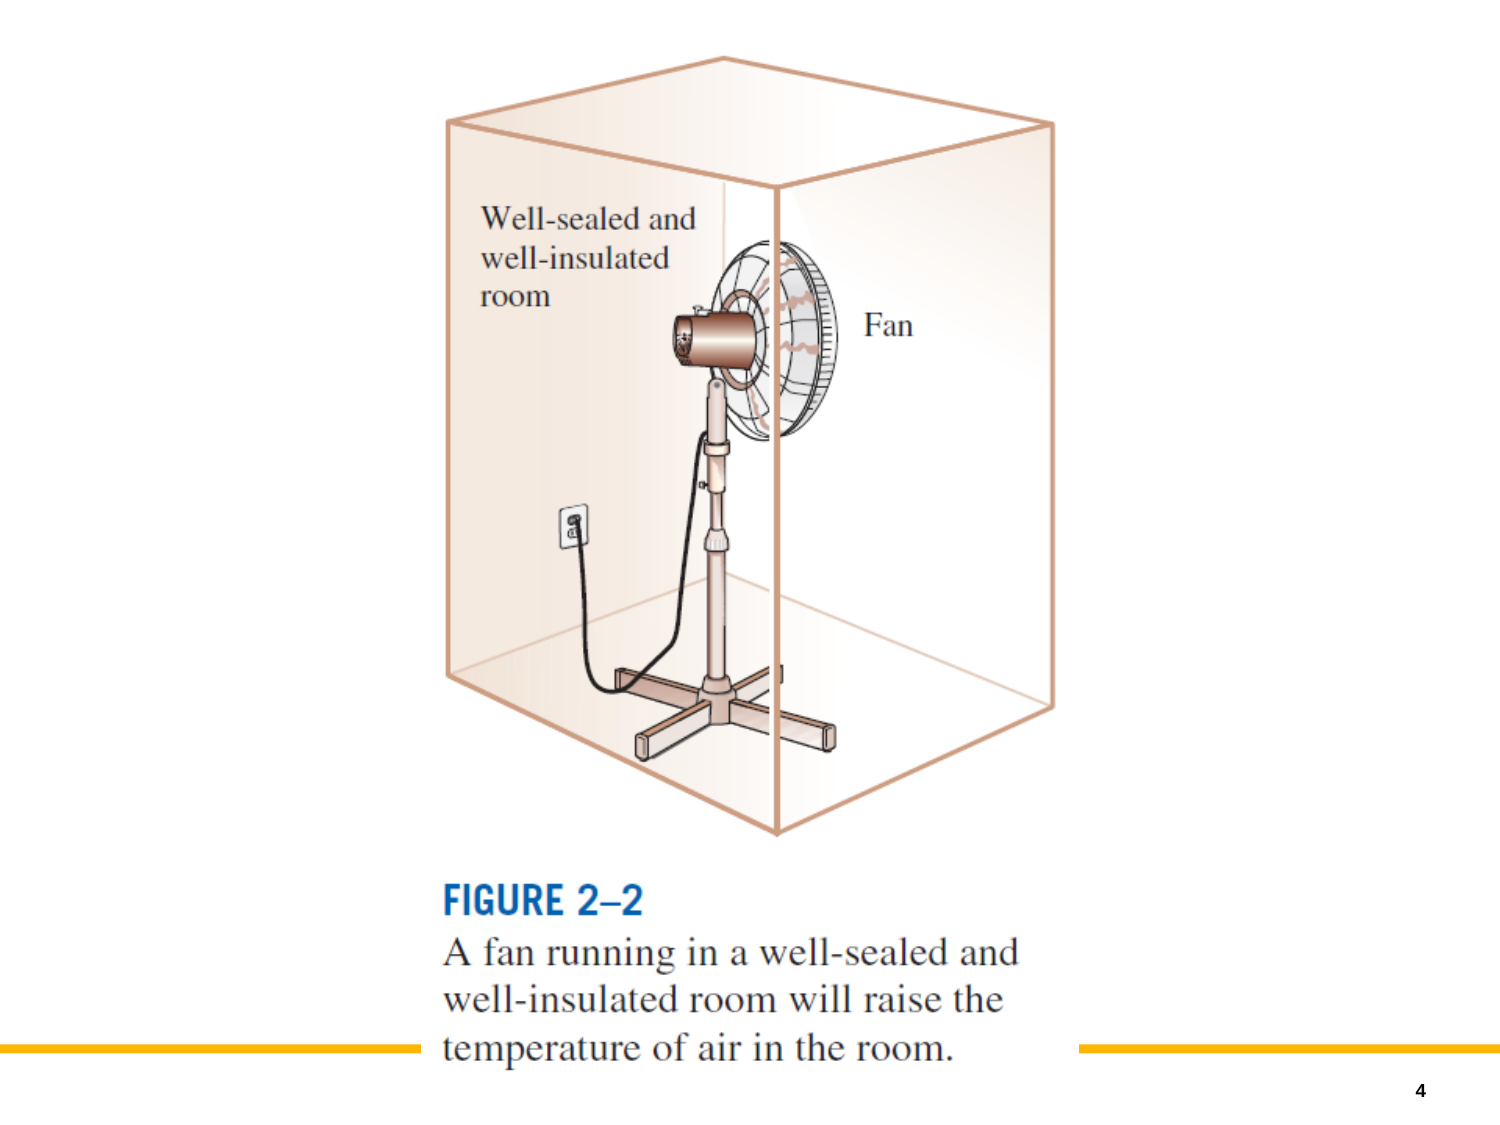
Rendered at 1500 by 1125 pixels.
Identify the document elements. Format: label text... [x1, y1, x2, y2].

slide_number 4 [1283, 1071, 1442, 1109]
picture [421, 39, 1079, 1086]
